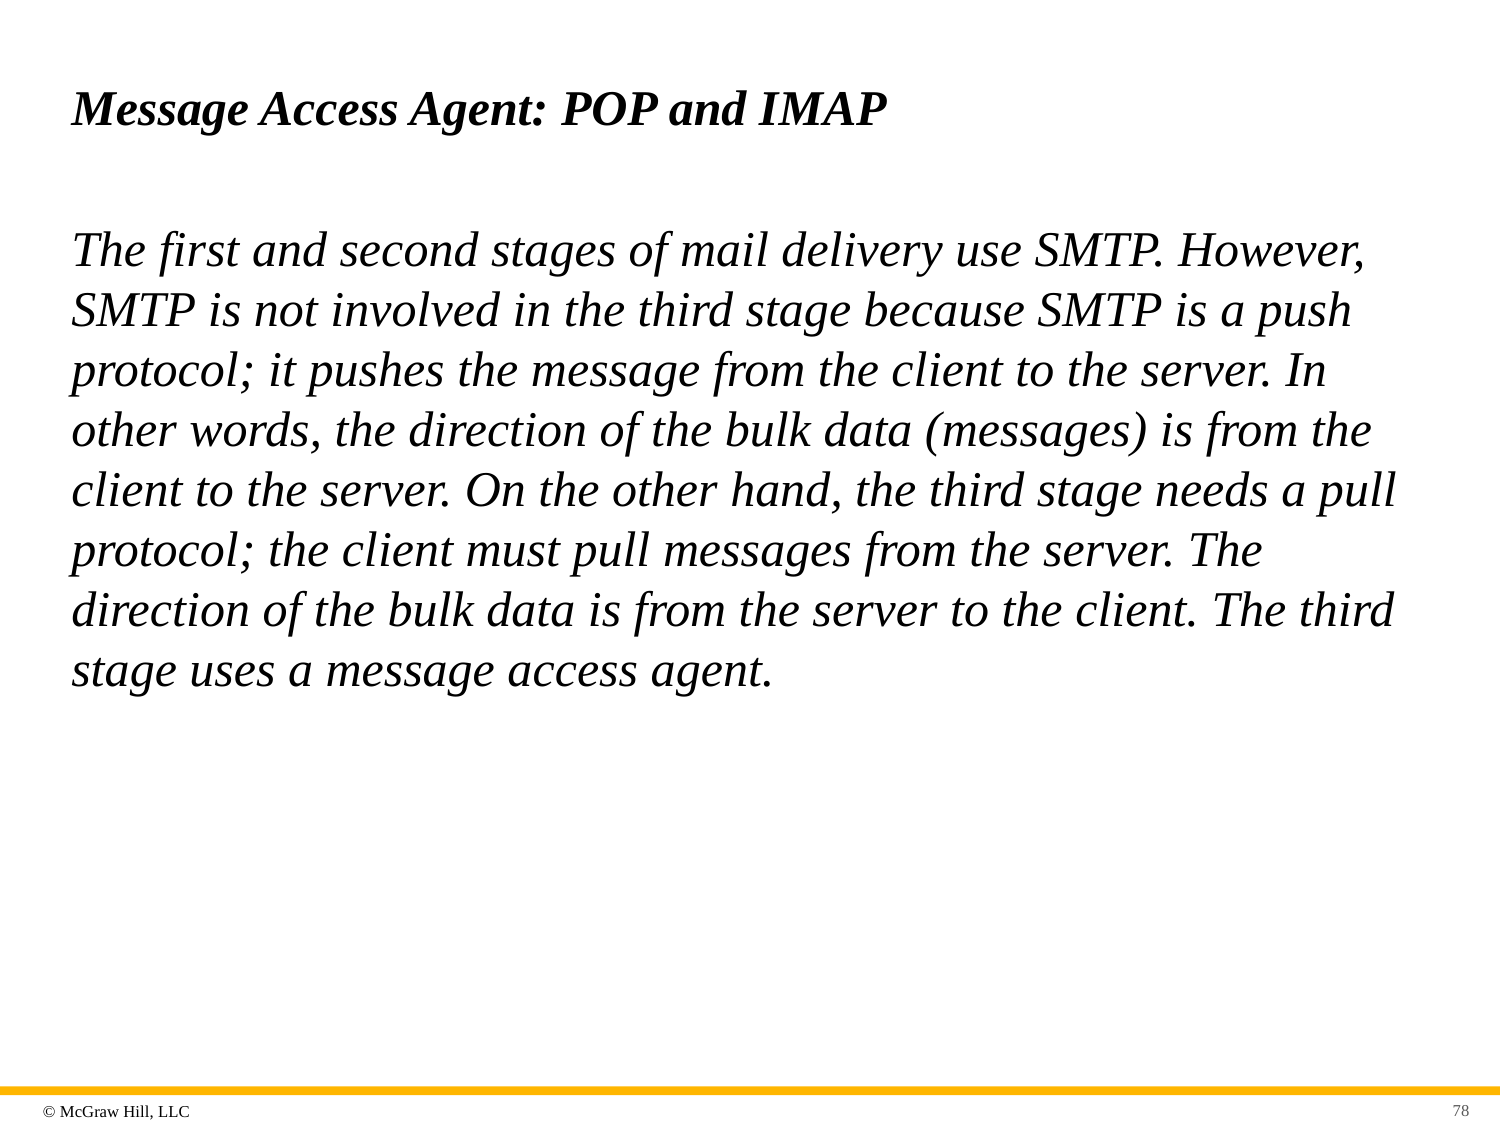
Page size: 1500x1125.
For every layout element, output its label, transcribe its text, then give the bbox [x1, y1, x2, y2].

slide_number 78 [1418, 1096, 1477, 1123]
list The first and second stages of mail delivery use SMTP. However, SMTP is not involved in the third stage because SMTP is a push protocol; it pushes the message from the client to the server. In other words, the direction of the bulk data (messages) is from the client to the server. On the other hand, the third stage needs a pull protocol; the client must pull messages from the server. The direction of the bulk data is from the server to the client. The third stage uses a message access agent. [56, 209, 1444, 1026]
title Message Access Agent: POP and IMAP [56, 50, 1444, 162]
